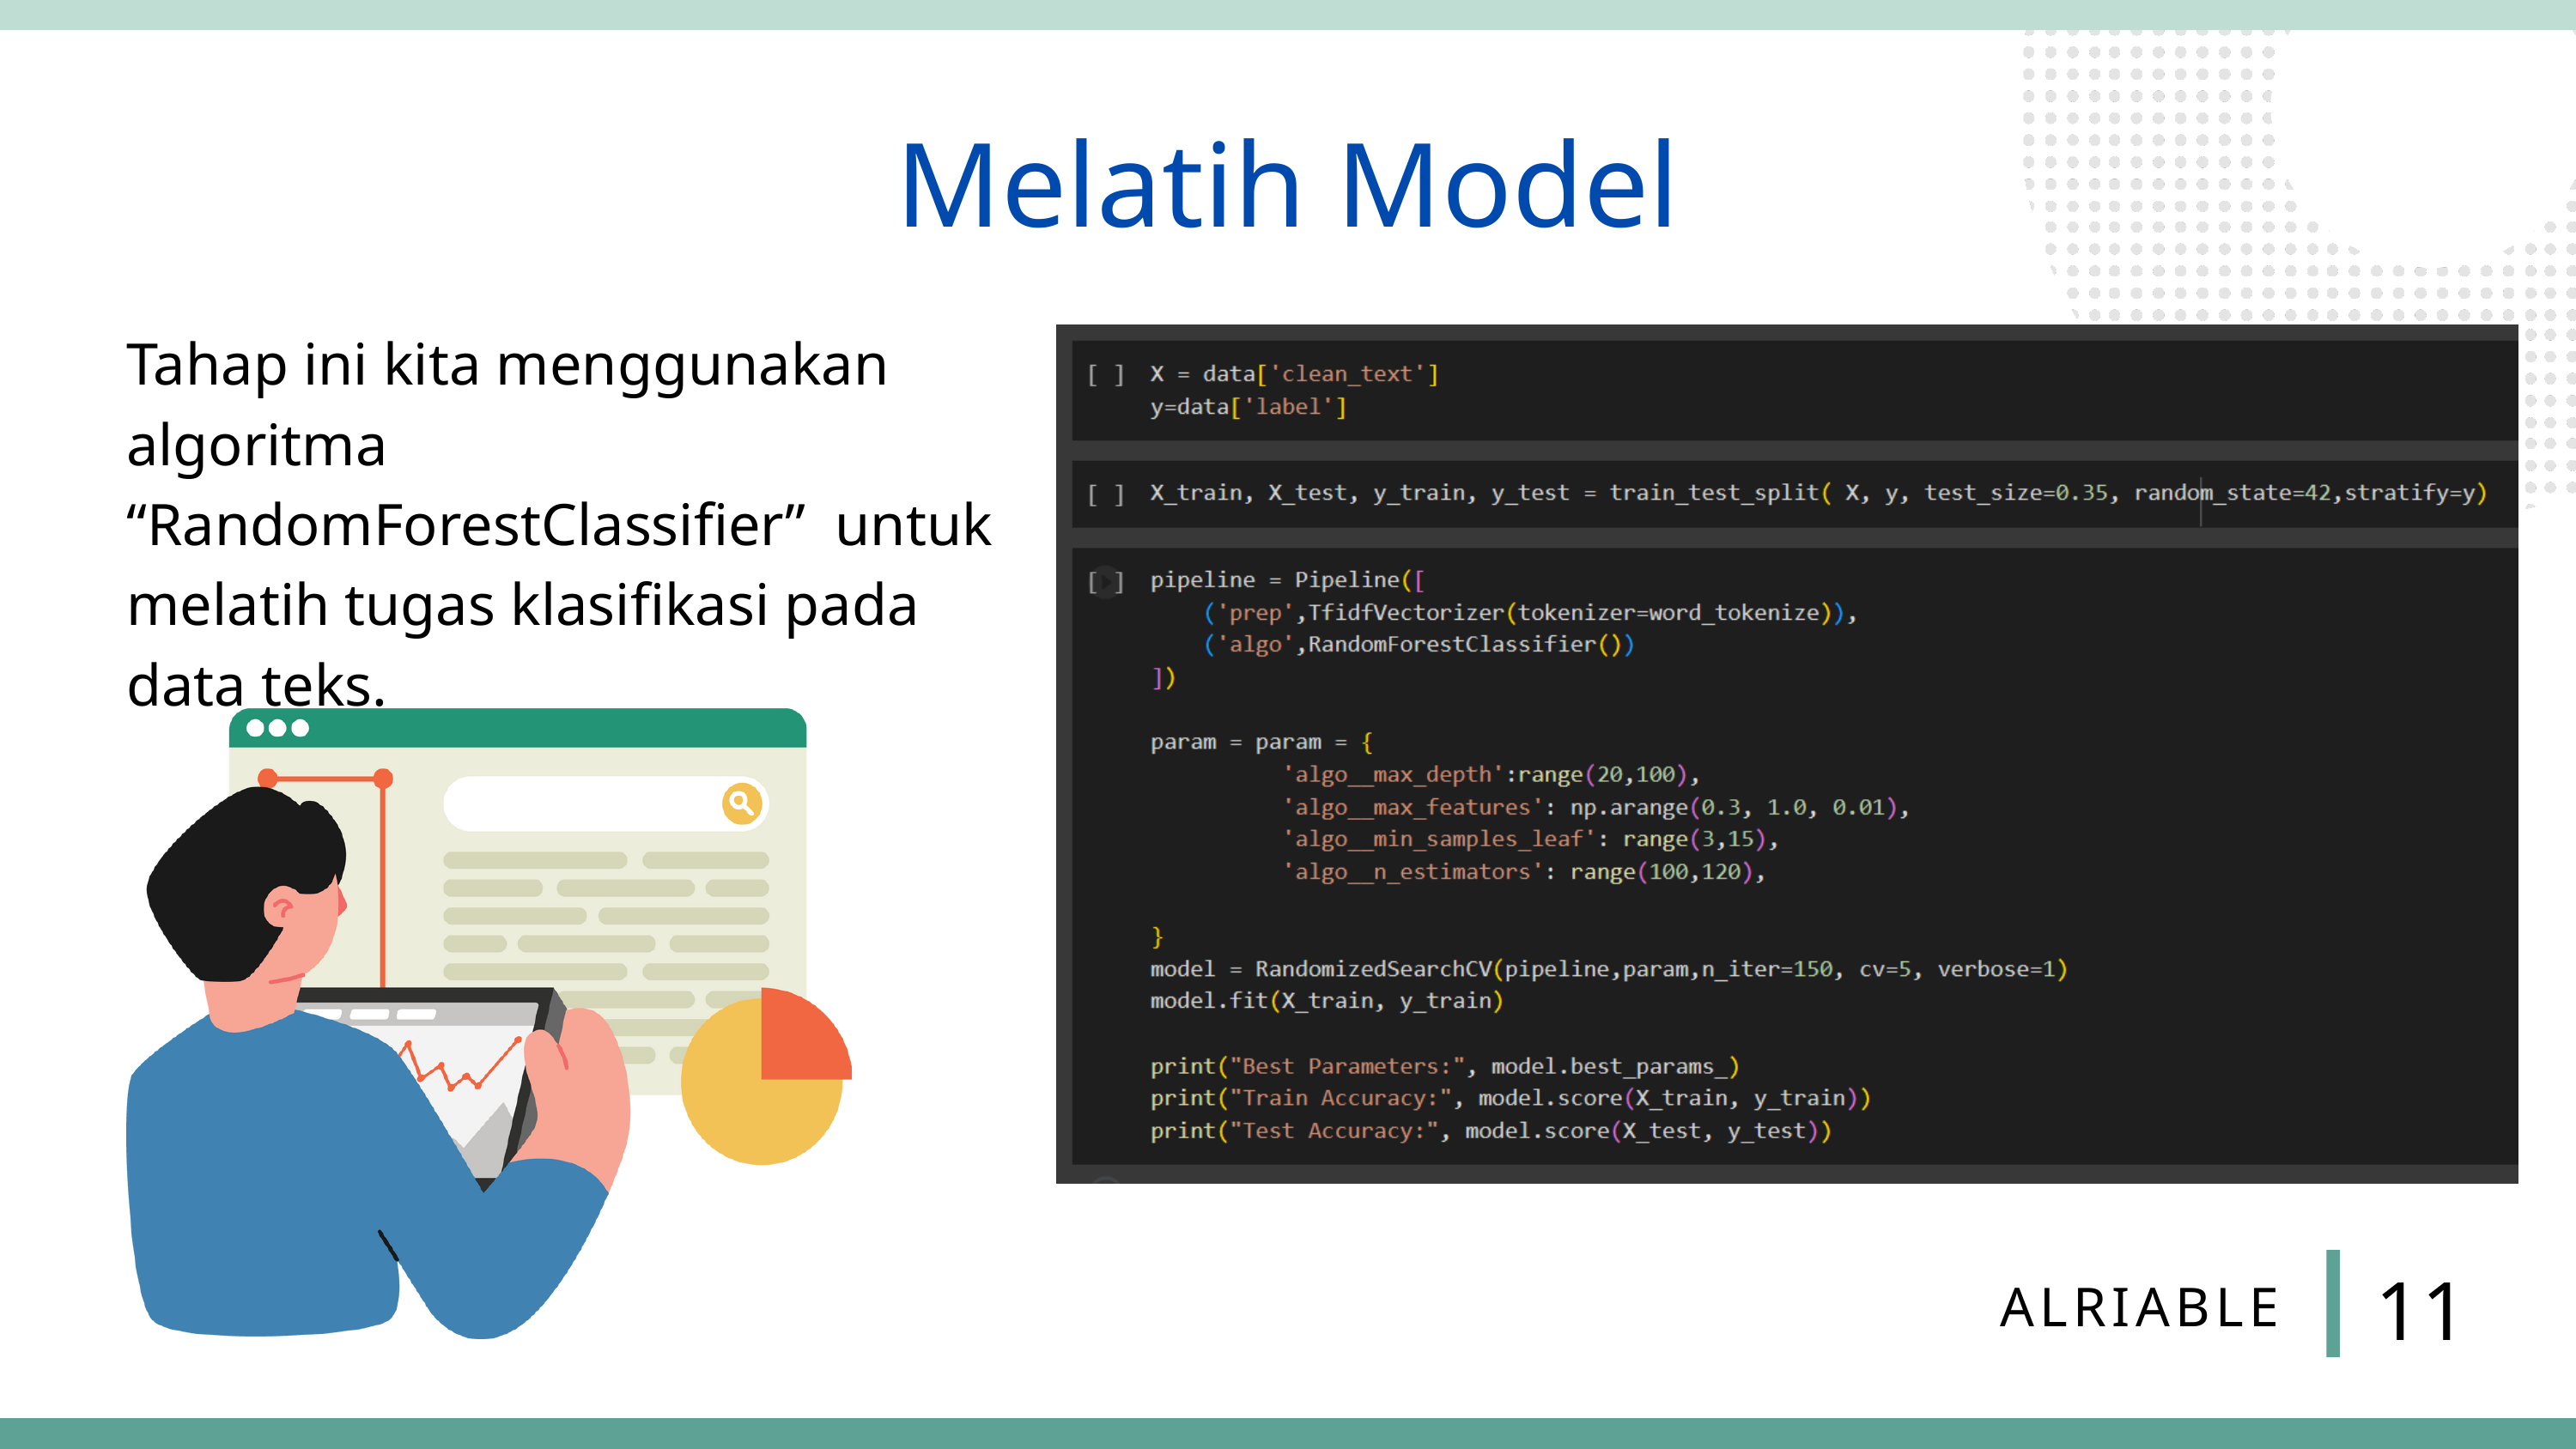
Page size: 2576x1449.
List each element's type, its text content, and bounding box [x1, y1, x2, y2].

text_box Melatih Model [631, 88, 1945, 251]
text_box 11 [2333, 1244, 2468, 1357]
text_box ALRIABLE [1609, 1262, 2280, 1337]
text_box [2023, 40, 2576, 515]
text_box Tahap ini kita menggunakan algoritma “RandomForestClassifier” untuk melatih tugas klasifikasi pada data teks. [126, 316, 999, 718]
text_box [1056, 324, 2518, 1184]
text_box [0, 1418, 2576, 1449]
text_box [126, 718, 853, 1339]
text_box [0, 0, 2576, 31]
